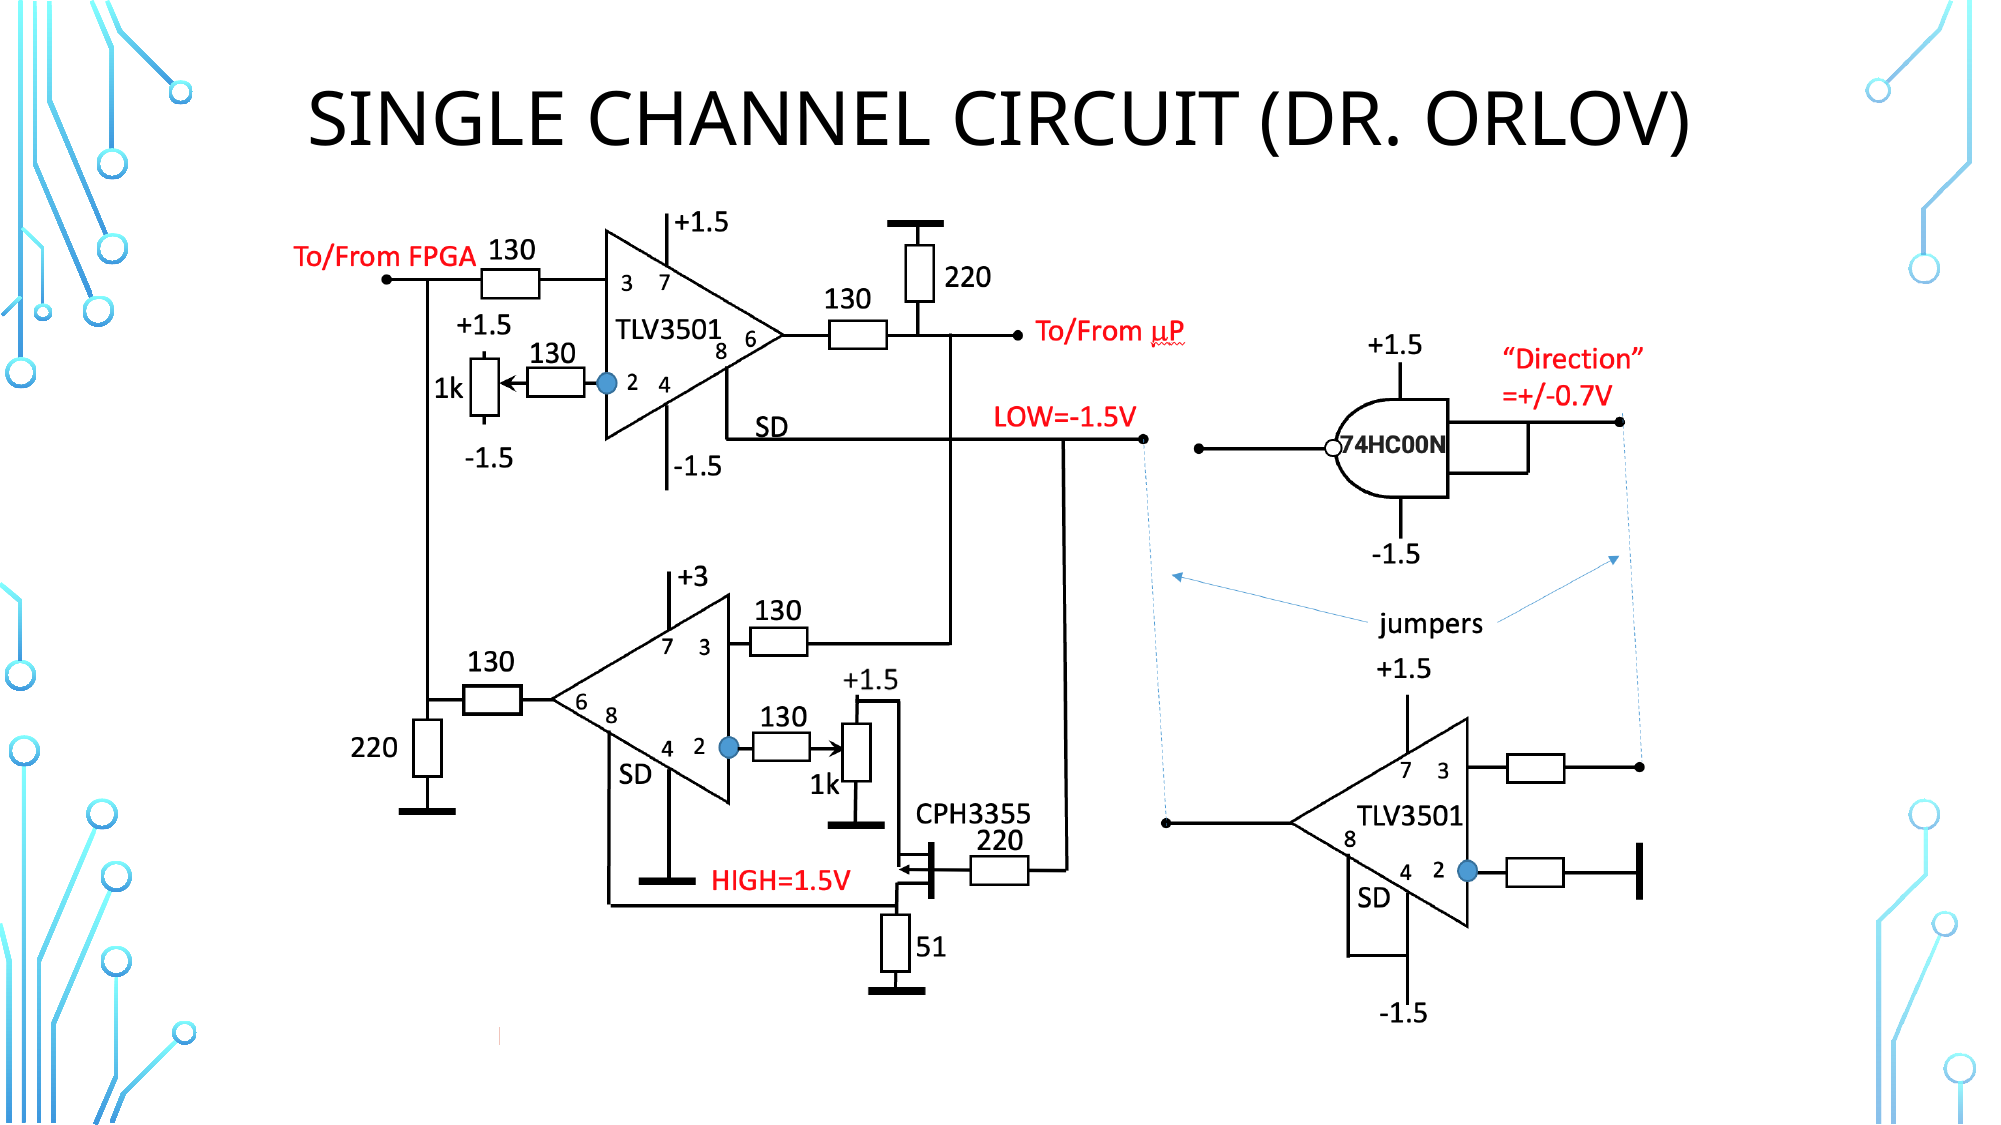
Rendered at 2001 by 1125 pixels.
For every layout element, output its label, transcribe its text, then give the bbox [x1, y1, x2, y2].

picture [270, 204, 1679, 1053]
title Single Channel Circuit (Dr. Orlov) [187, 0, 1813, 243]
